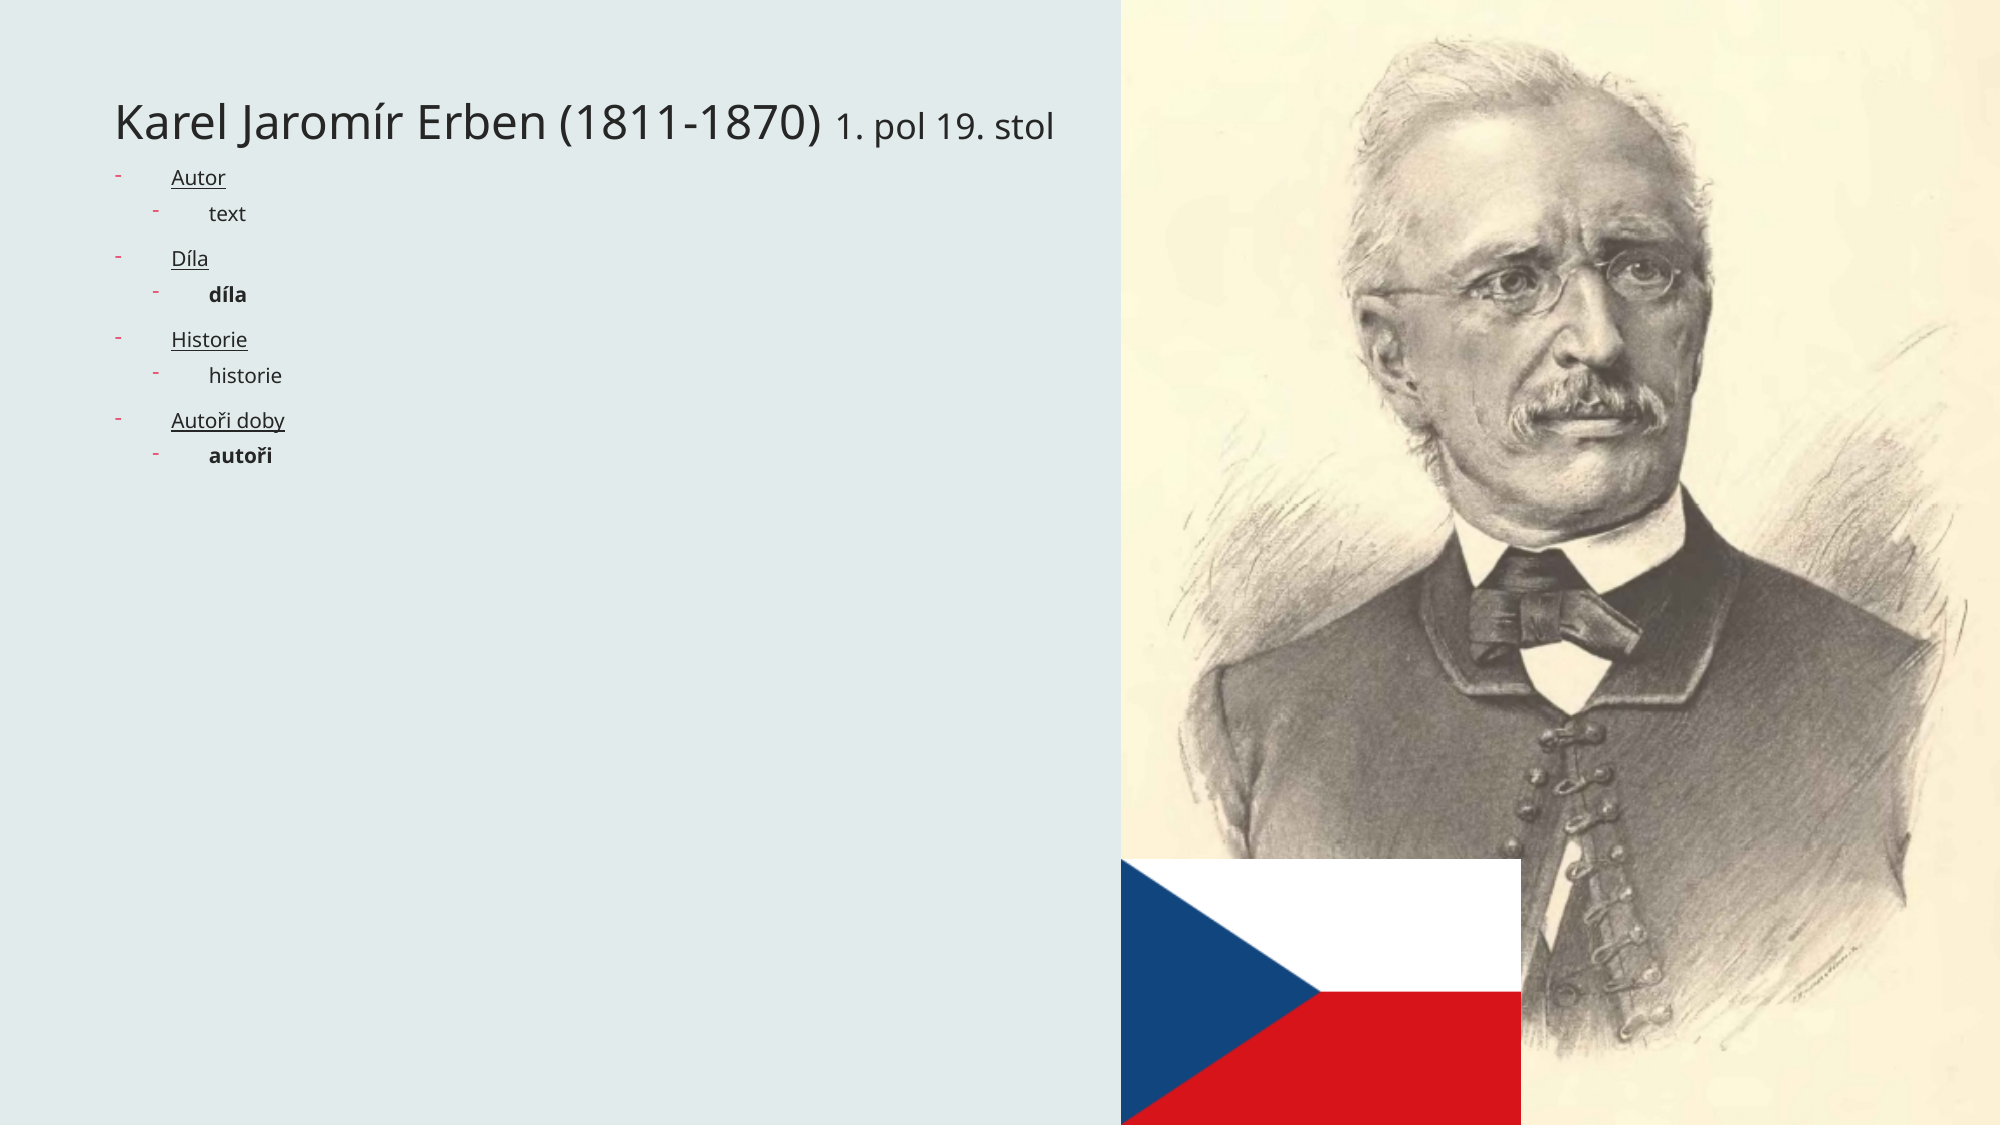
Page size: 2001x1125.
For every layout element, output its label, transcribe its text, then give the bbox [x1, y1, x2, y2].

title Karel Jaromír Erben (1811-1870) 1. pol 19. stol [99, 90, 1102, 158]
picture [1121, 0, 2000, 1125]
text_box [0, 0, 1121, 1125]
list Autor text Díla díla Historie historie Autoři doby autoři [100, 157, 998, 1058]
